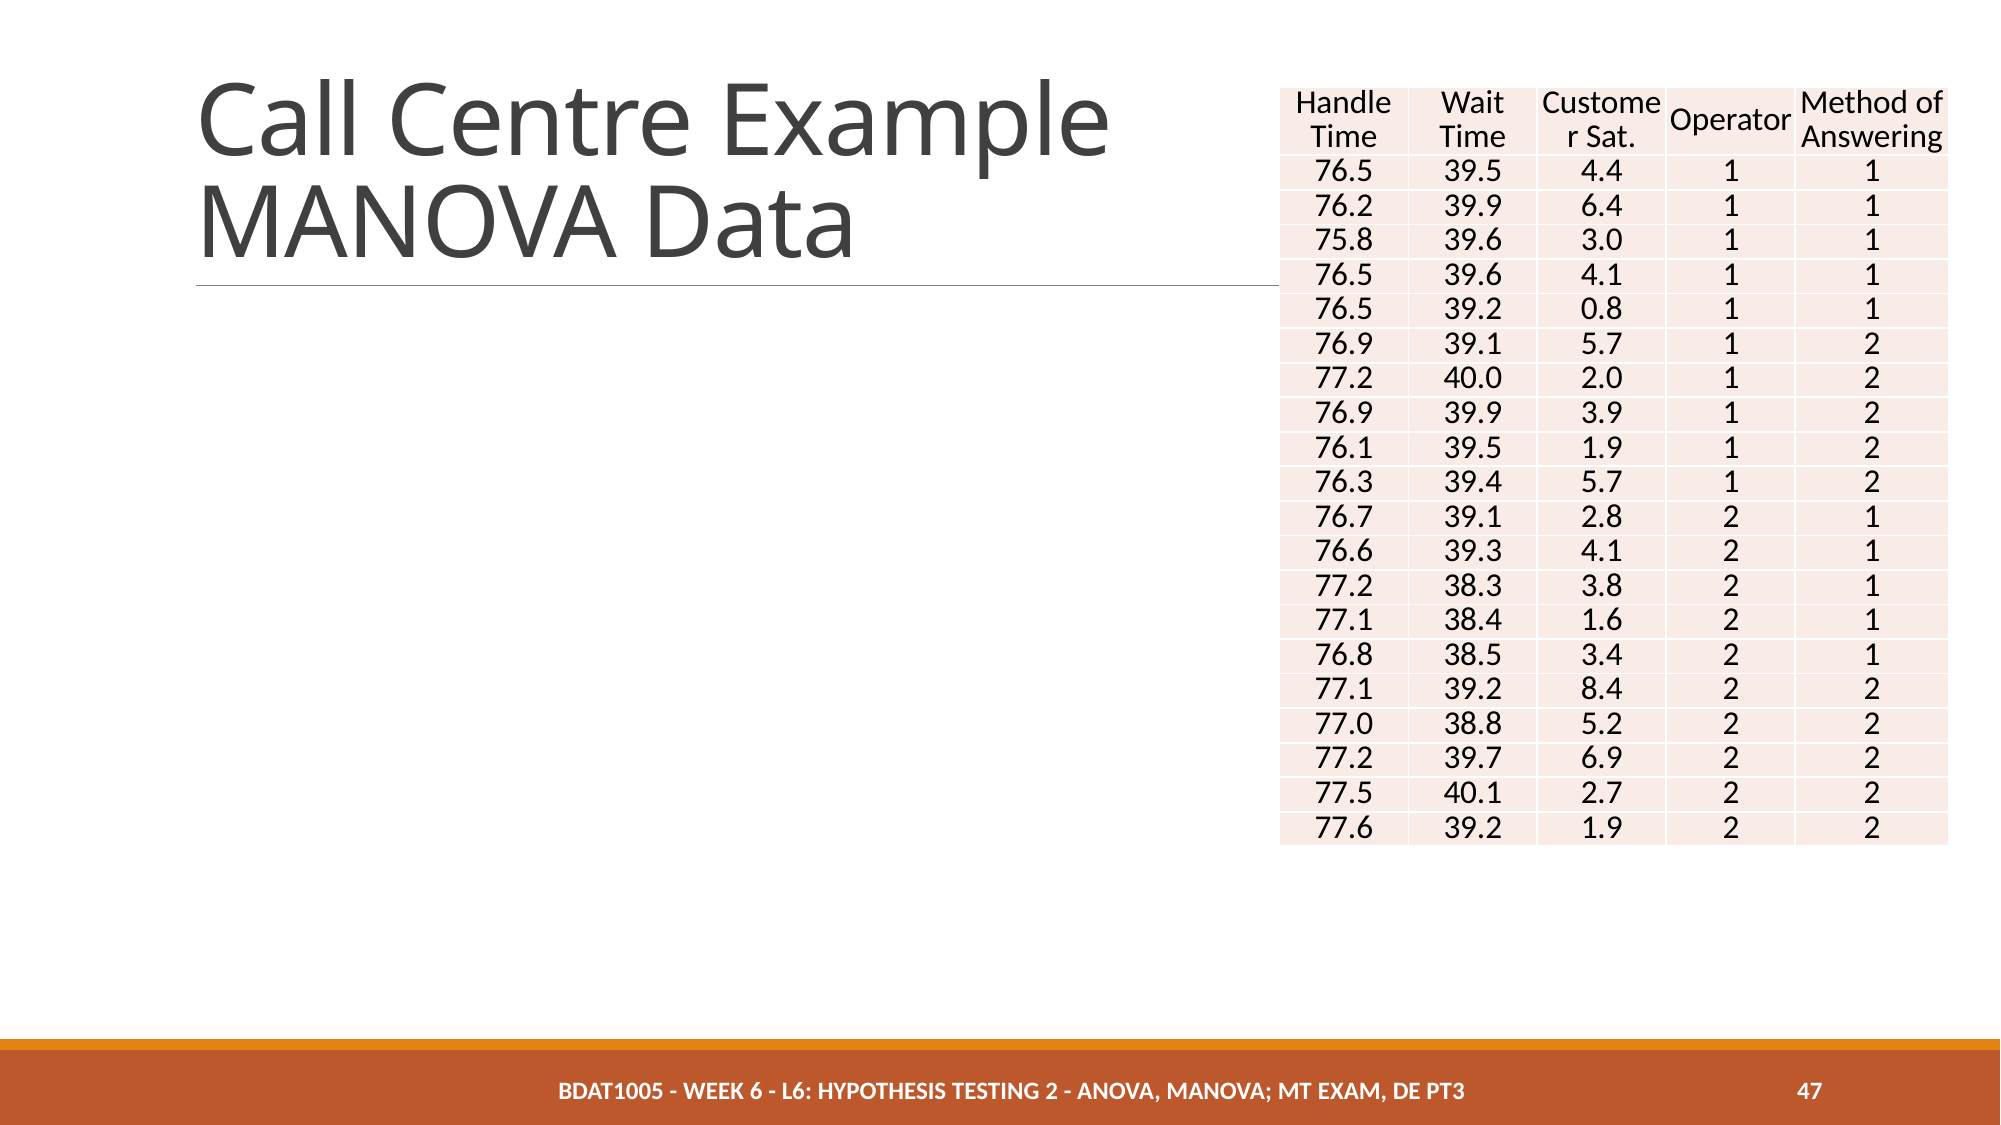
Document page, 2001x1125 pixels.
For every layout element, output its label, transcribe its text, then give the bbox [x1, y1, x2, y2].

table_cell 76.2 [1280, 191, 1408, 224]
table_cell 4.1 [1538, 260, 1665, 293]
table_cell 2 [1796, 744, 1948, 776]
table_cell 76.9 [1280, 329, 1408, 362]
table_cell 76.5 [1280, 260, 1408, 293]
table_cell 1.9 [1538, 433, 1665, 465]
table_cell 5.2 [1538, 709, 1665, 742]
table_cell 39.5 [1409, 433, 1536, 465]
table_cell 39.2 [1409, 813, 1536, 845]
table_cell 38.3 [1409, 571, 1536, 604]
table_cell 39.9 [1409, 191, 1536, 224]
table_cell 2 [1796, 467, 1948, 500]
table_cell 4.4 [1538, 156, 1665, 189]
table_cell 1 [1667, 225, 1794, 258]
table_cell 4.1 [1538, 536, 1665, 569]
table_cell 77.2 [1280, 364, 1408, 396]
table_cell 5.7 [1538, 467, 1665, 500]
table_header Operator [1667, 88, 1794, 154]
table_cell 2 [1667, 744, 1794, 776]
table_cell 1 [1796, 571, 1948, 604]
table_cell 2.7 [1538, 778, 1665, 811]
table_cell 1 [1667, 364, 1794, 396]
table_cell 76.8 [1280, 640, 1408, 673]
table_cell 3.4 [1538, 640, 1665, 673]
table_cell 2 [1796, 398, 1948, 431]
table_cell 39.6 [1409, 260, 1536, 293]
table_cell 77.5 [1280, 778, 1408, 811]
table_cell 2.8 [1538, 502, 1665, 535]
table_cell 2 [1796, 674, 1948, 707]
table_cell 1 [1667, 329, 1794, 362]
table_cell 2 [1667, 813, 1794, 845]
table_cell 38.5 [1409, 640, 1536, 673]
slide_number 47 [1687, 1059, 1838, 1120]
table_cell 39.3 [1409, 536, 1536, 569]
table_cell 1 [1796, 640, 1948, 673]
table_cell 2 [1667, 536, 1794, 569]
table_cell 40.1 [1409, 778, 1536, 811]
table_cell 5.7 [1538, 329, 1665, 362]
table_cell 39.5 [1409, 156, 1536, 189]
table_cell 1 [1796, 605, 1948, 638]
table_cell 2 [1796, 364, 1948, 396]
table_cell 76.5 [1280, 294, 1408, 327]
table_cell 76.1 [1280, 433, 1408, 465]
table_cell 77.1 [1280, 605, 1408, 638]
table_cell 2 [1796, 329, 1948, 362]
table_cell 3.8 [1538, 571, 1665, 604]
table_cell 40.0 [1409, 364, 1536, 396]
table_cell 6.9 [1538, 744, 1665, 776]
table_cell 2 [1667, 674, 1794, 707]
table_cell 1 [1667, 294, 1794, 327]
table_cell 1 [1796, 502, 1948, 535]
table_cell 77.0 [1280, 709, 1408, 742]
table_cell 76.3 [1280, 467, 1408, 500]
table_cell 3.9 [1538, 398, 1665, 431]
table_cell 8.4 [1538, 674, 1665, 707]
table_cell 77.6 [1280, 813, 1408, 845]
table_cell 1 [1667, 156, 1794, 189]
table_cell 3.0 [1538, 225, 1665, 258]
table_cell 76.9 [1280, 398, 1408, 431]
table_cell 76.6 [1280, 536, 1408, 569]
table_cell 2 [1667, 778, 1794, 811]
table_cell 39.2 [1409, 674, 1536, 707]
table_cell 75.8 [1280, 225, 1408, 258]
table_cell 39.1 [1409, 502, 1536, 535]
table_cell 2 [1667, 571, 1794, 604]
table_cell 2 [1667, 502, 1794, 535]
table_cell 1 [1667, 433, 1794, 465]
table_cell 39.4 [1409, 467, 1536, 500]
table_cell 77.2 [1280, 571, 1408, 604]
table_cell 2.0 [1538, 364, 1665, 396]
table_cell 2 [1796, 709, 1948, 742]
table_cell 39.9 [1409, 398, 1536, 431]
title Call Centre Example MANOVA Data [180, 47, 1830, 285]
table_cell 1 [1796, 225, 1948, 258]
table_cell 2 [1667, 605, 1794, 638]
table_cell 39.7 [1409, 744, 1536, 776]
table_cell 1 [1667, 260, 1794, 293]
table_cell 2 [1667, 709, 1794, 742]
table_cell 1 [1796, 294, 1948, 327]
table_cell 38.4 [1409, 605, 1536, 638]
table_cell 39.1 [1409, 329, 1536, 362]
table_cell 2 [1796, 778, 1948, 811]
table_cell 6.4 [1538, 191, 1665, 224]
table_cell 1 [1796, 156, 1948, 189]
table_cell 1 [1796, 260, 1948, 293]
table_header Handle Time [1280, 88, 1408, 154]
table_cell 1 [1667, 467, 1794, 500]
table_header Method of Answering [1796, 88, 1948, 154]
table_cell 2 [1667, 640, 1794, 673]
table_cell 39.2 [1409, 294, 1536, 327]
table_cell 77.1 [1280, 674, 1408, 707]
table_cell 38.8 [1409, 709, 1536, 742]
table_cell 2 [1796, 813, 1948, 845]
table_cell 77.2 [1280, 744, 1408, 776]
table_cell 1 [1667, 398, 1794, 431]
table_cell 1.9 [1538, 813, 1665, 845]
table_header Wait Time [1409, 88, 1536, 154]
table_cell 1 [1796, 536, 1948, 569]
table_cell 39.6 [1409, 225, 1536, 258]
table_cell 2 [1796, 433, 1948, 465]
footer BDAT1005 - Week 6 - L6: Hypothesis Testing 2 - ANOVA, MANOVA; MT Exam, DE pt3 [375, 1059, 1650, 1120]
table_cell 1 [1667, 191, 1794, 224]
table_header Customer Sat. [1538, 88, 1665, 154]
table_cell 1 [1796, 191, 1948, 224]
table_cell 76.5 [1280, 156, 1408, 189]
table_cell 1.6 [1538, 605, 1665, 638]
table_cell 0.8 [1538, 294, 1665, 327]
table_cell 76.7 [1280, 502, 1408, 535]
